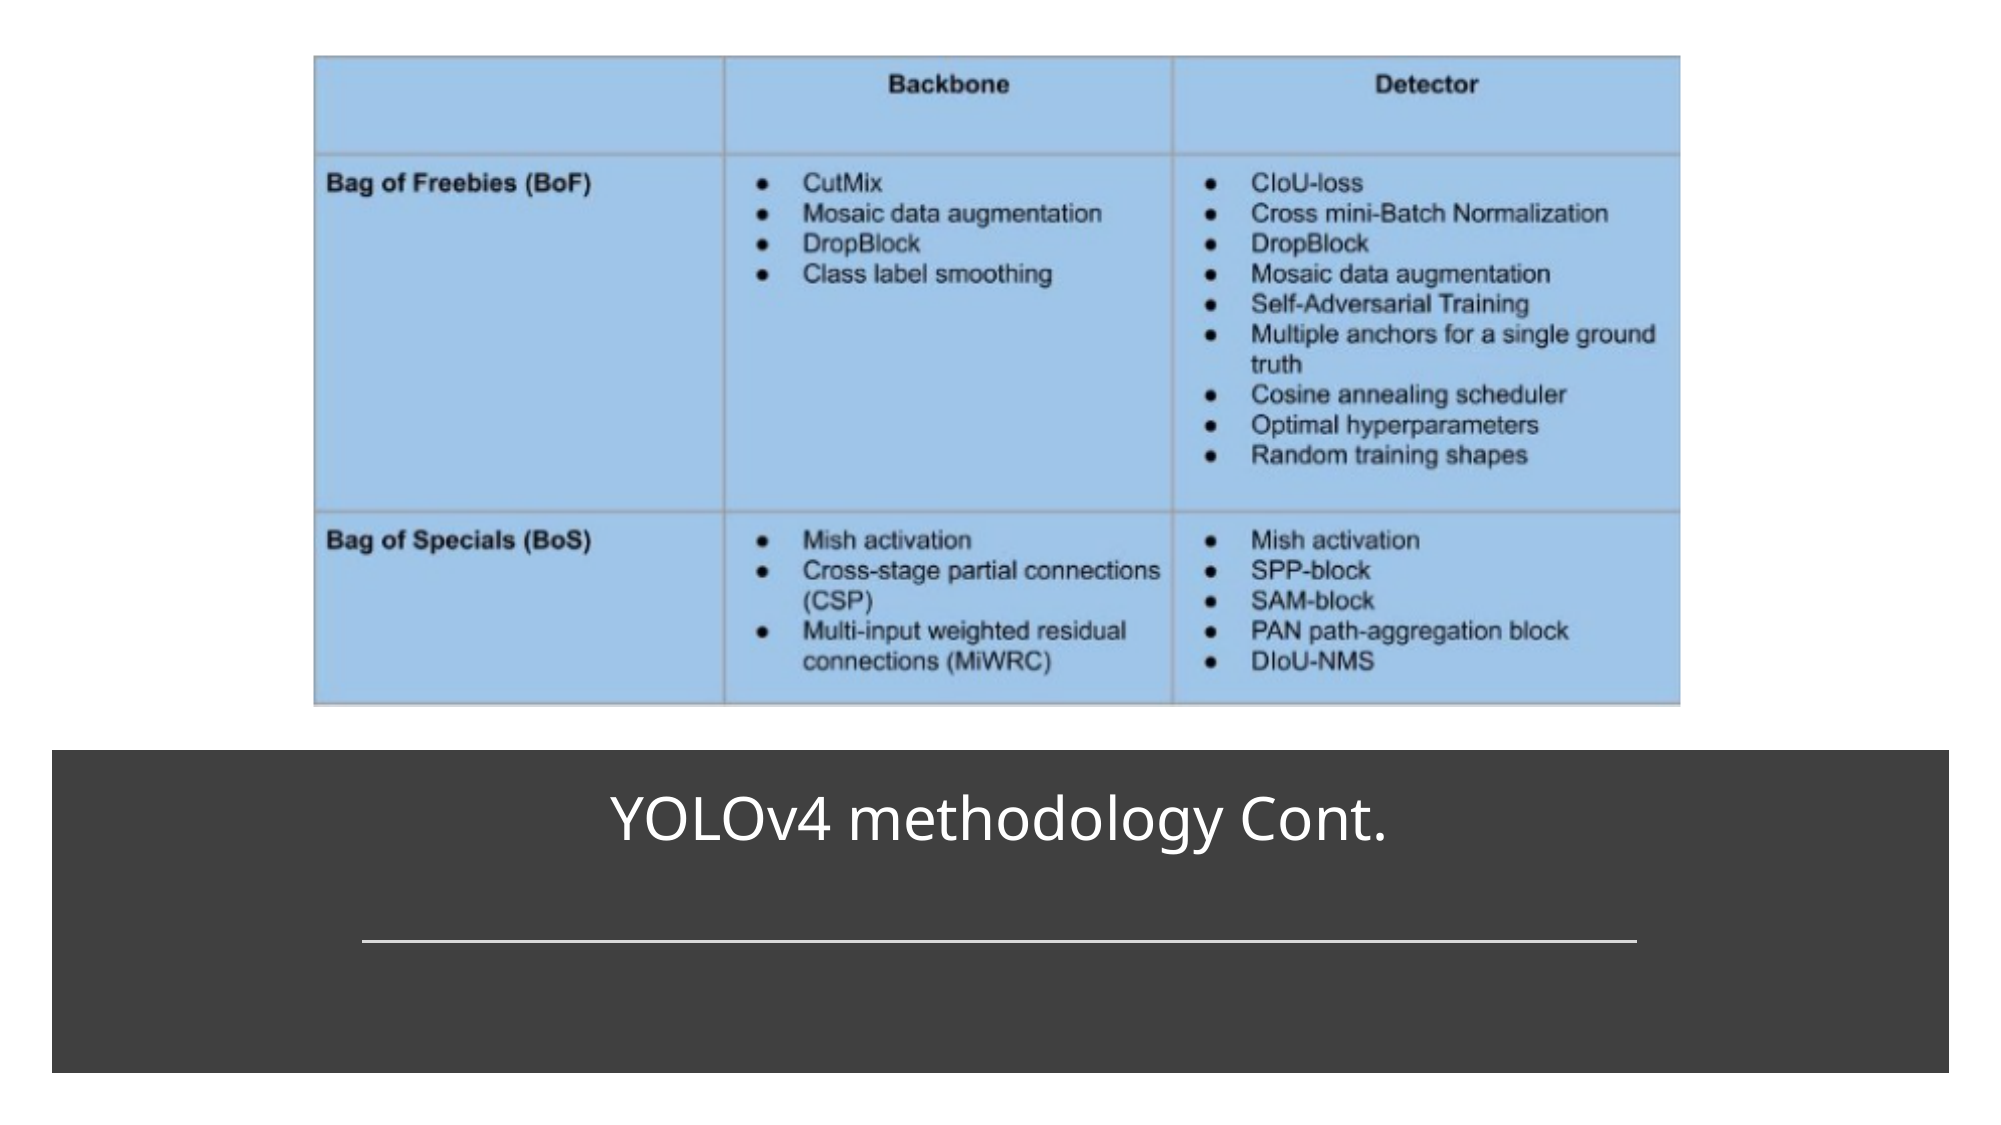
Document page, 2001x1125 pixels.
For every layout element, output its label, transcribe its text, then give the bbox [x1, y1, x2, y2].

picture [308, 50, 1683, 707]
text_box [61, 759, 1939, 1064]
title YOLOv4 methodology Cont. [86, 780, 1914, 933]
